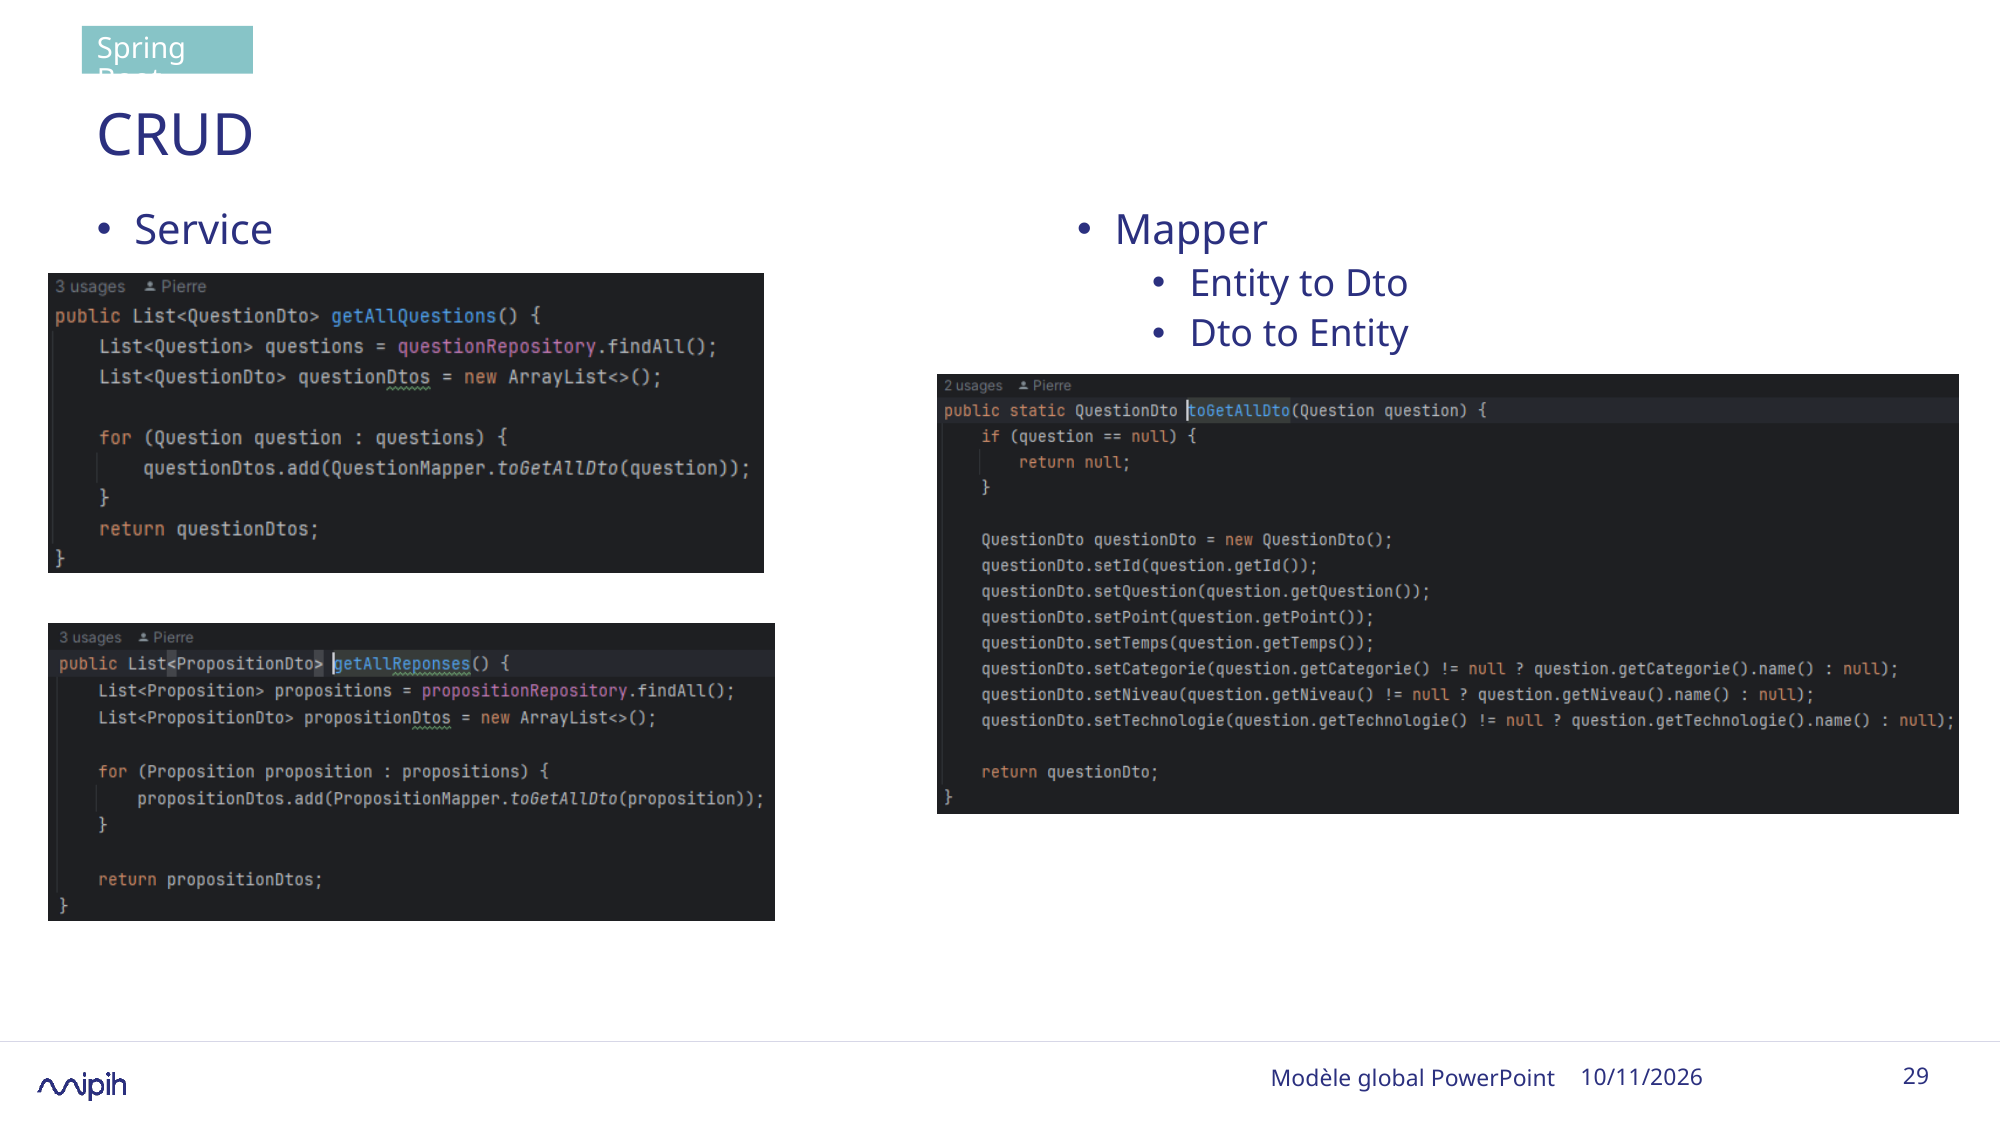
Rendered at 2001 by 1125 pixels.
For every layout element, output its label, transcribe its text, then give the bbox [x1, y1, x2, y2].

list Spring Boot [81, 25, 253, 74]
footer Modèle global PowerPoint [926, 1054, 1556, 1101]
picture [48, 273, 764, 573]
picture [37, 1072, 126, 1101]
list Service [81, 200, 1000, 1010]
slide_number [1580, 1055, 1863, 1101]
picture [937, 374, 1959, 814]
title CRUD [81, 73, 1574, 201]
text_box Mapper Entity to Dto Dto to Entity [1062, 200, 1981, 1010]
picture [48, 623, 775, 921]
